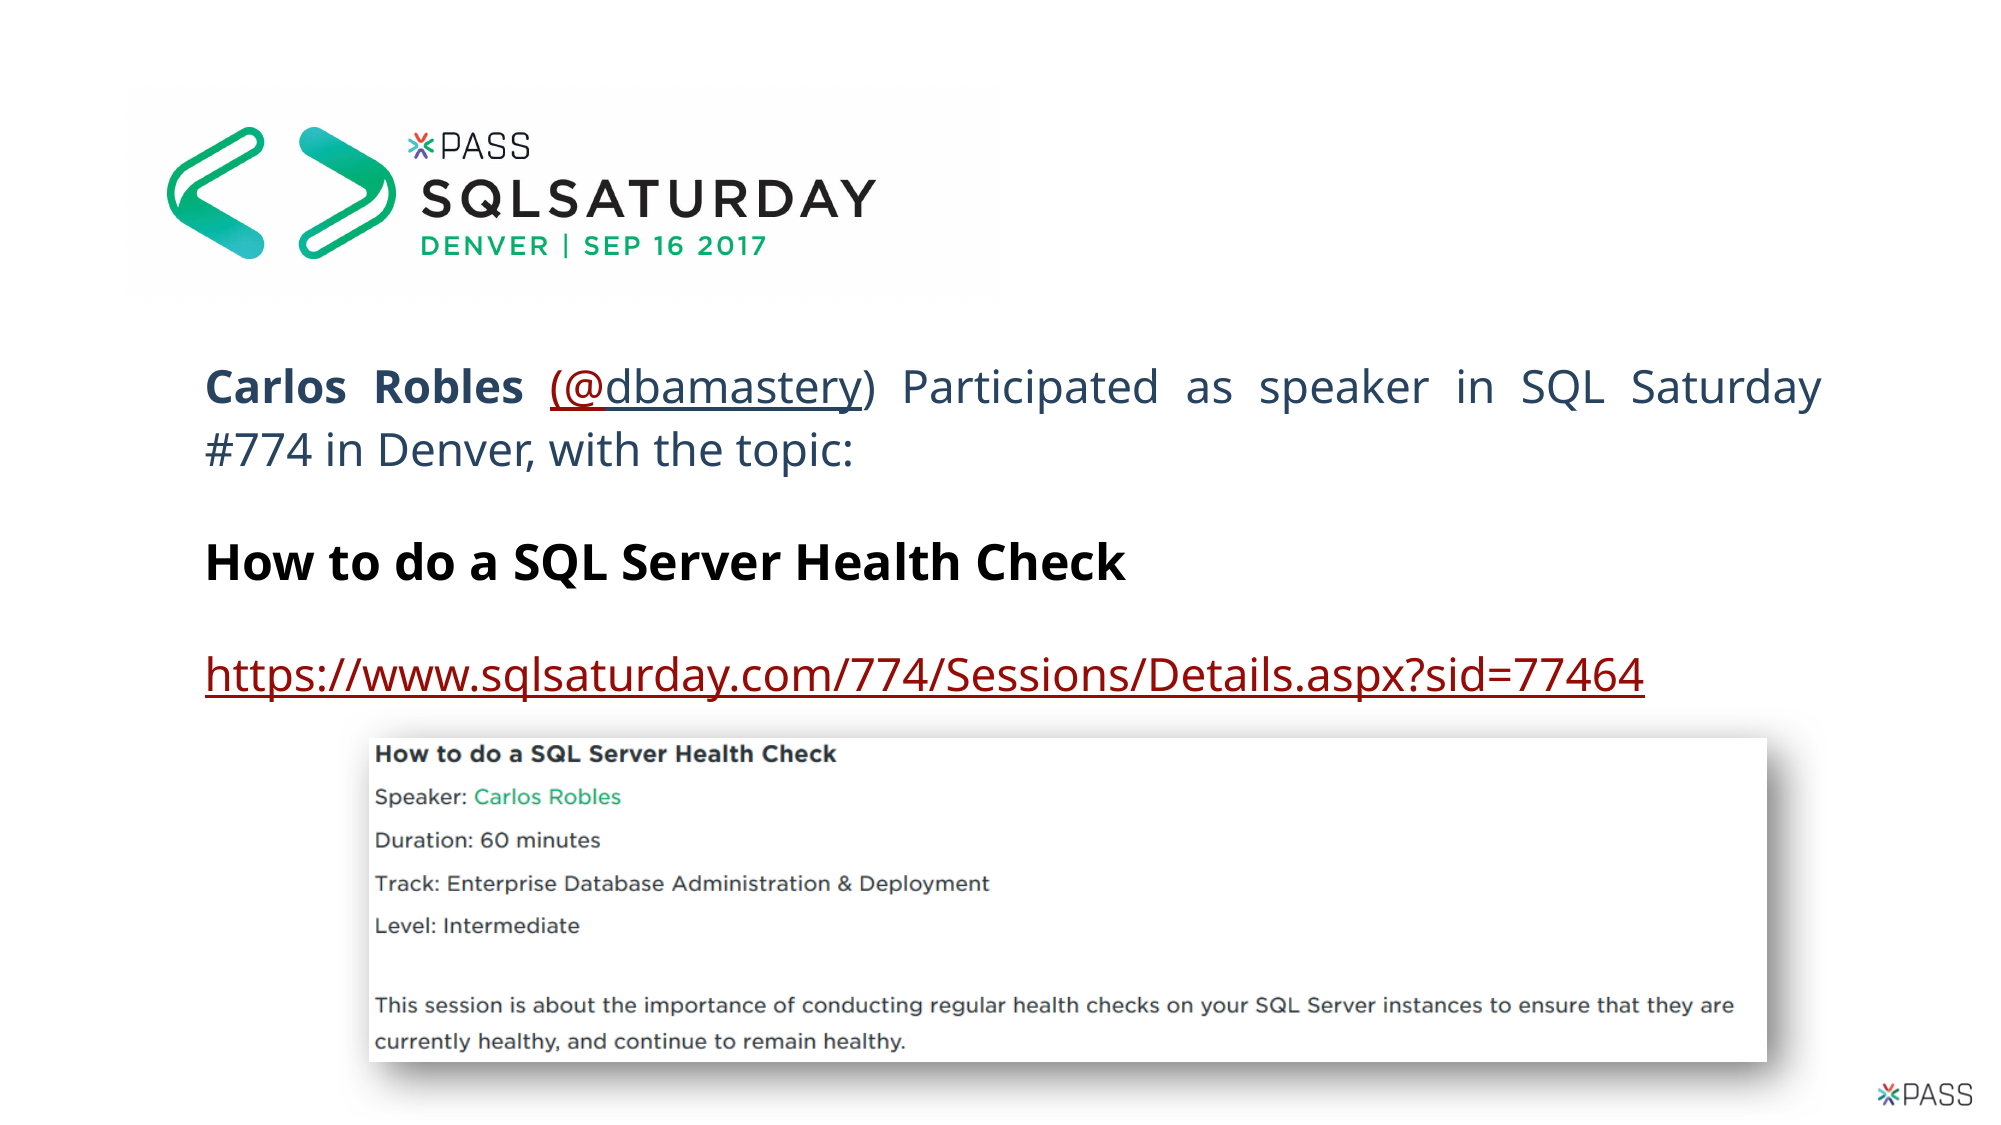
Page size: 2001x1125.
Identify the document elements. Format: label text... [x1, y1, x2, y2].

picture [1863, 1079, 1987, 1110]
text_box Carlos Robles (@dbamastery) Participated as speaker in SQL Saturday #774 in Denver, with the topic: How to do a SQL Server Health Check https://www.sqlsaturday.com/774/Sessions/Details.aspx?sid=77464 [189, 130, 1838, 861]
picture [123, 83, 1001, 303]
picture [369, 737, 1767, 1062]
